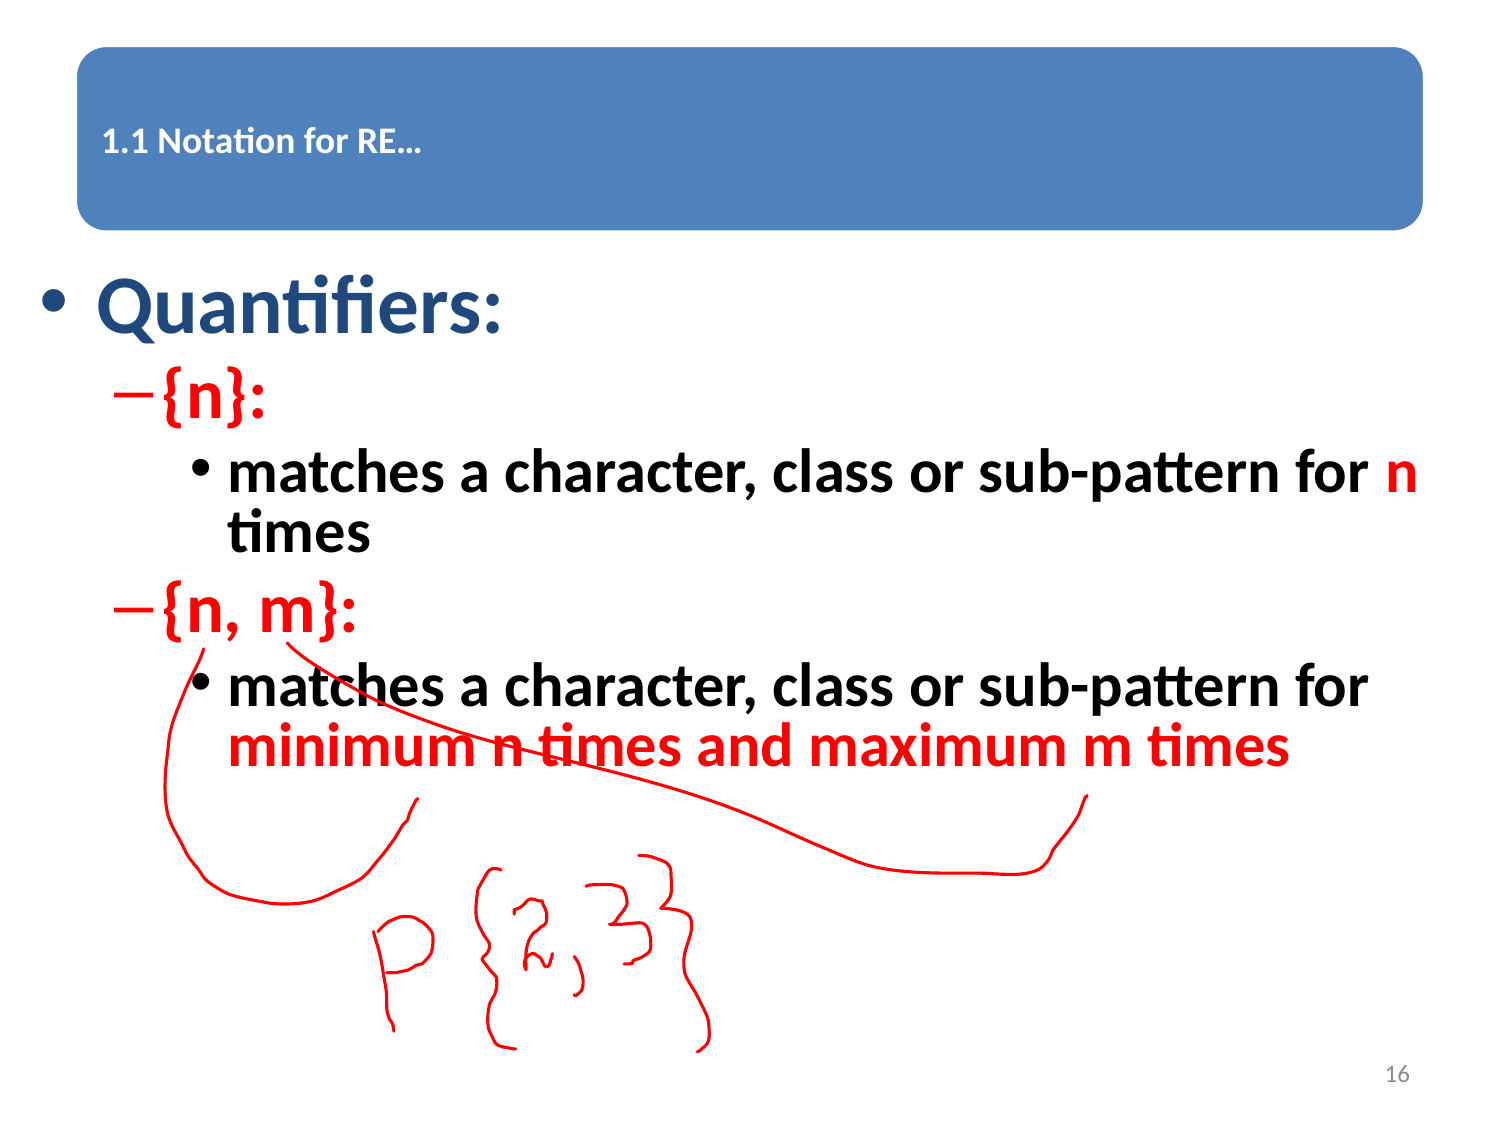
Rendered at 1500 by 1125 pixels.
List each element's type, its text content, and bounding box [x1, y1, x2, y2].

slide_number 16 [1074, 1042, 1425, 1103]
list Quantifiers: {n}: matches a character, class or sub-pattern for n times {n, m}: matches a character, class or sub-pattern for minimum n times and maximum m times [24, 262, 1463, 1005]
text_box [74, 44, 1426, 233]
